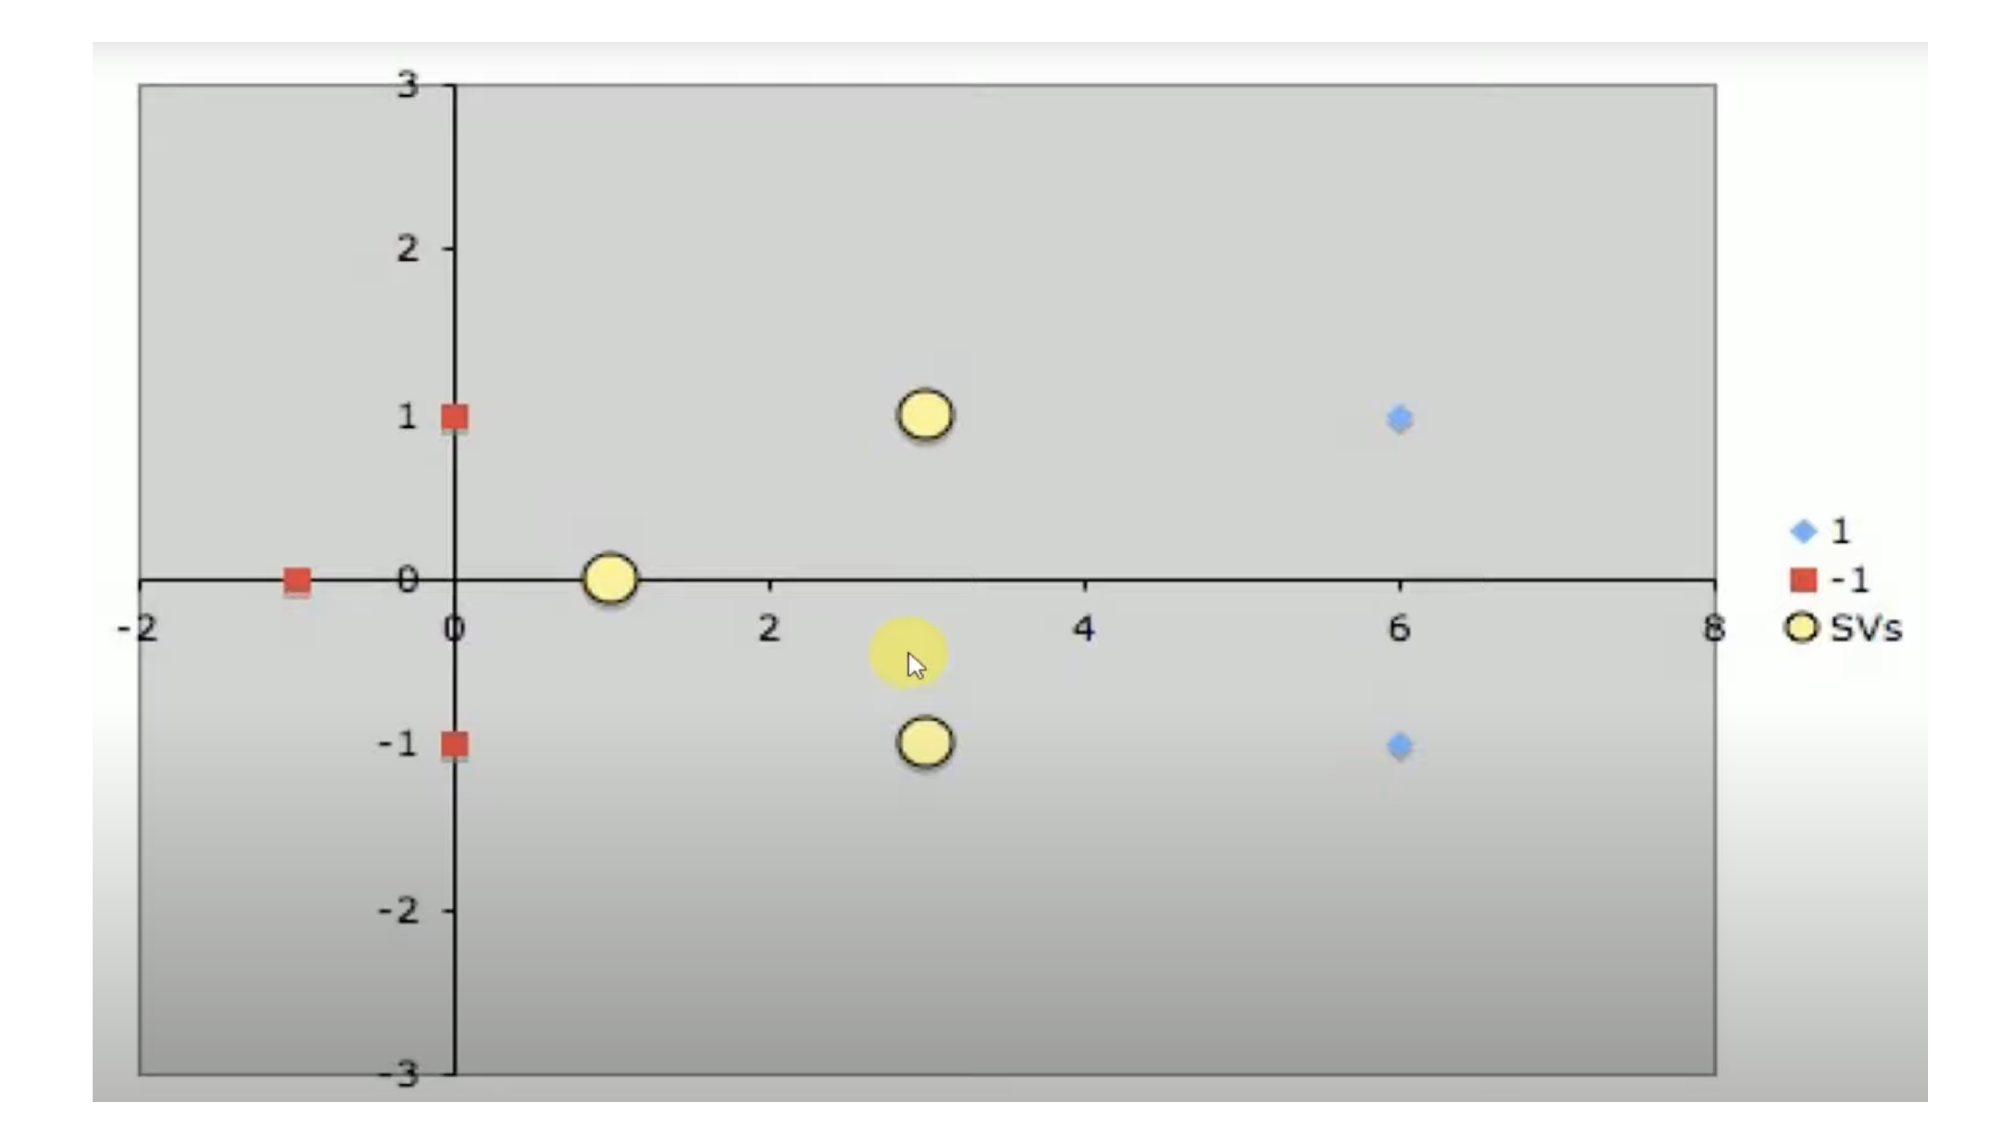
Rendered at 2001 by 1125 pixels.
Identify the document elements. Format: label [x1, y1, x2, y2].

picture [92, 41, 1929, 1102]
